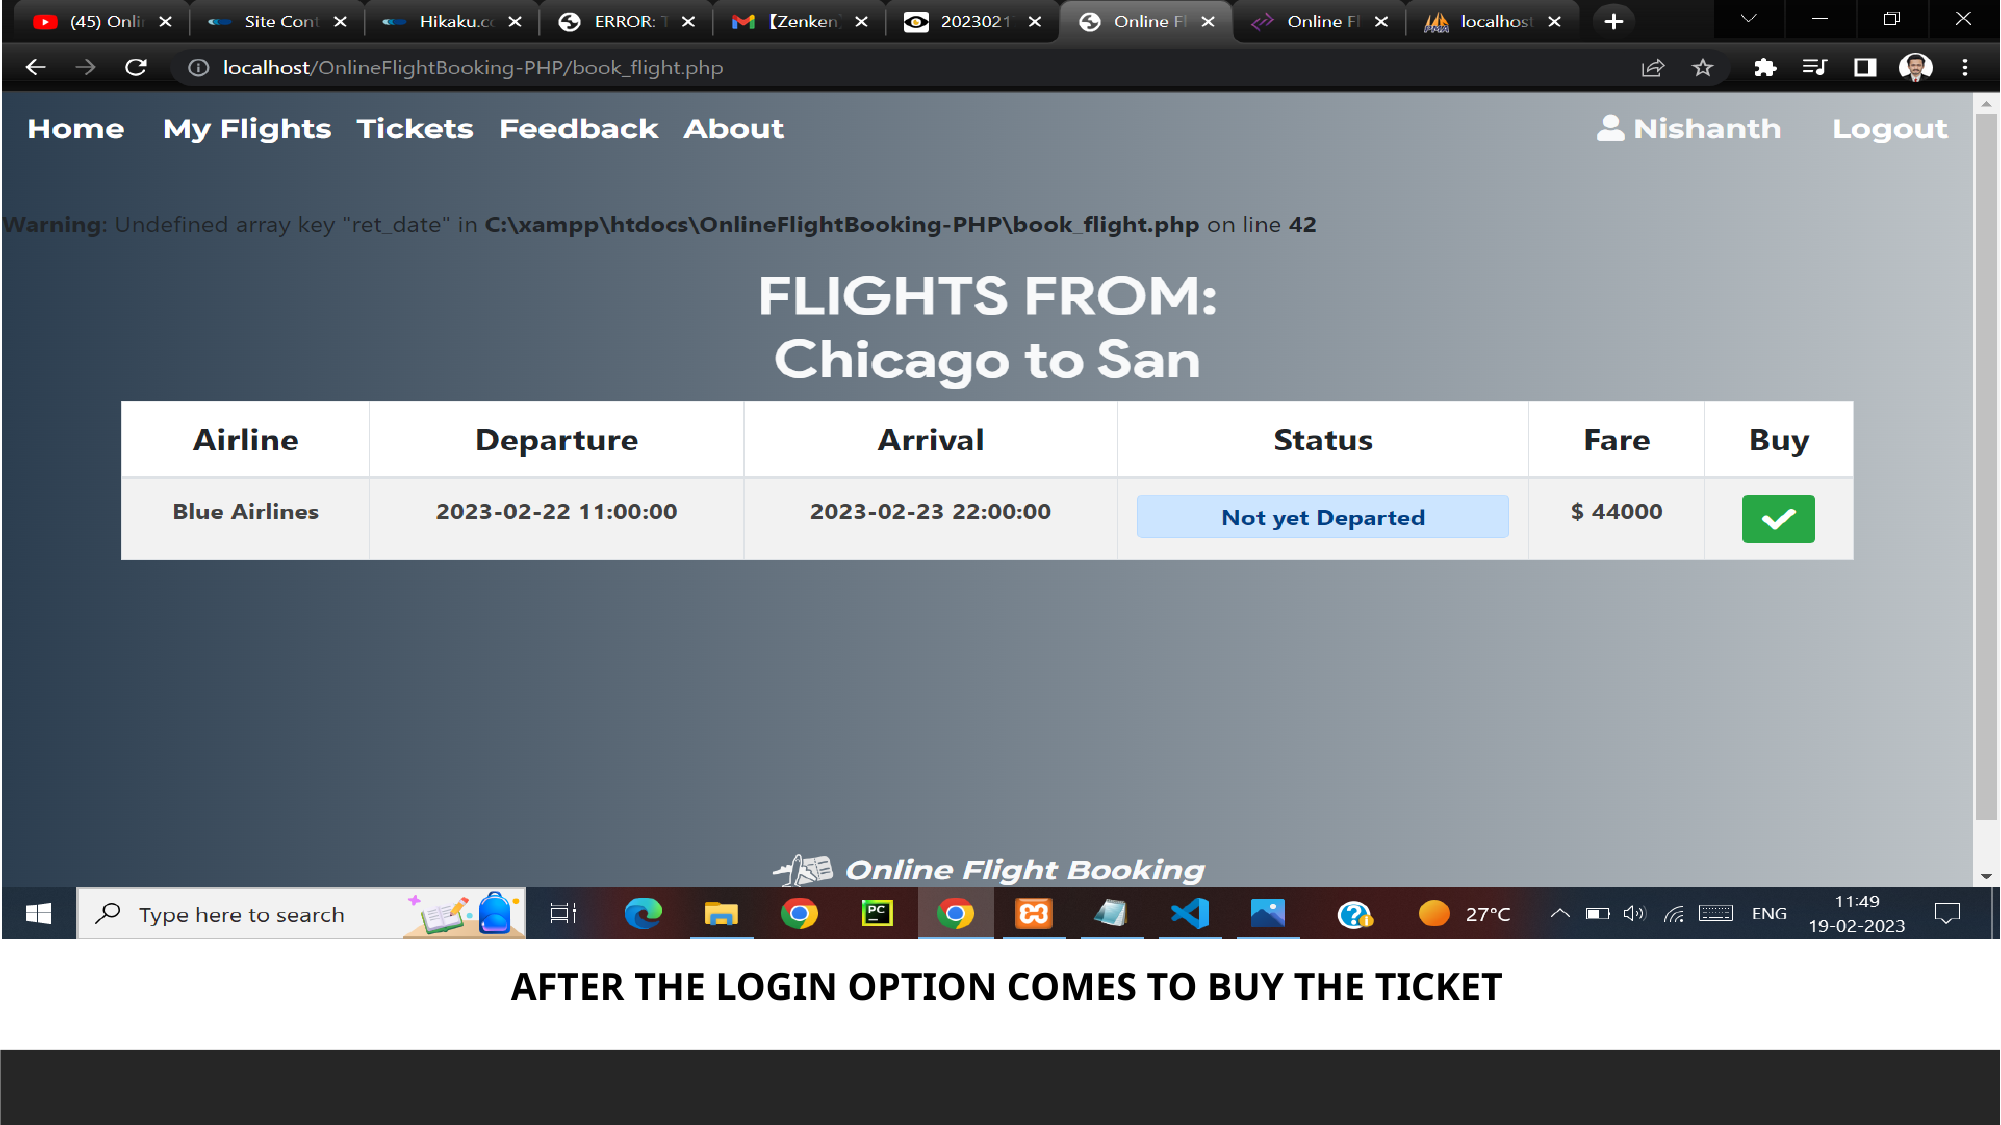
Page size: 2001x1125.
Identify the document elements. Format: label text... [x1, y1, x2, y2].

text_box AFTER THE LOGIN OPTION COMES TO BUY THE TICKET [496, 955, 1519, 1016]
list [2, 0, 2000, 940]
